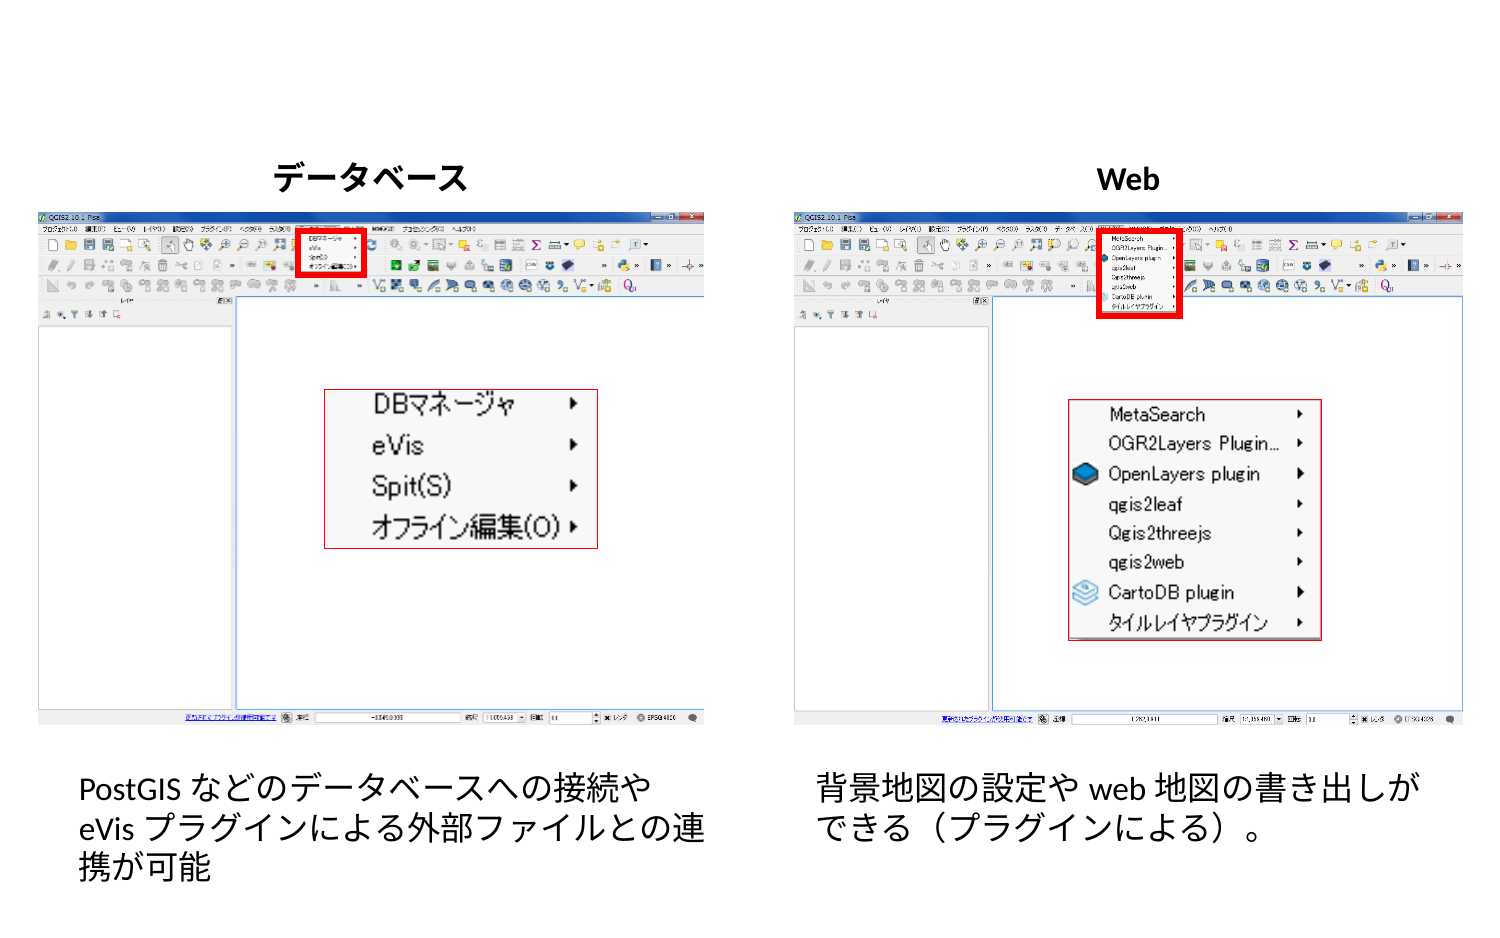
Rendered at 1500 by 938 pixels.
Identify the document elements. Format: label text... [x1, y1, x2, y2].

text_box PostGISなどのデータベースへの接続やeVisプラグインによる外部ファイルとの連携が可能 [64, 759, 727, 894]
text_box データベース [257, 149, 485, 205]
picture [38, 212, 704, 725]
text_box 背景地図の設定やweb地図の書き出しができる（プラグインによる）。 [800, 759, 1463, 854]
picture [794, 212, 1463, 725]
text_box Web [1081, 149, 1176, 205]
